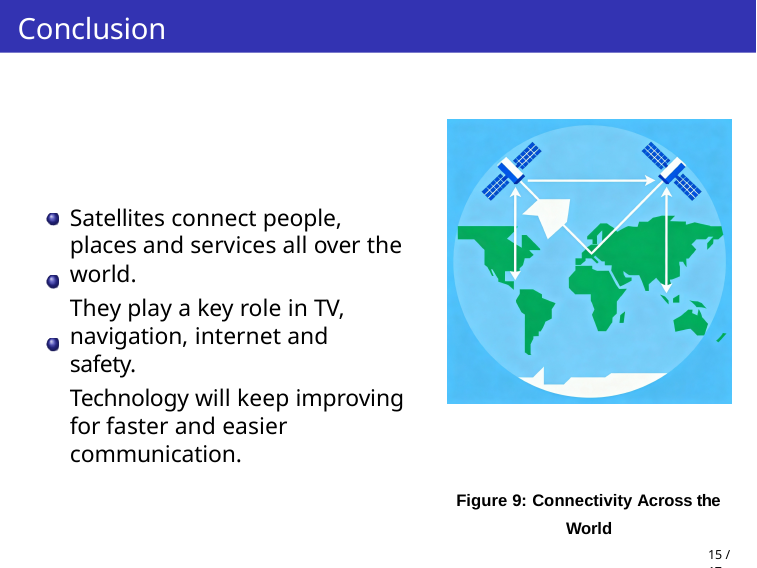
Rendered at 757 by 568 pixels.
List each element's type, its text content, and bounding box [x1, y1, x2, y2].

picture [446, 119, 732, 405]
picture [45, 275, 59, 289]
list Satellites connect people, places and services all over the world. They play a key role in TV, navigation, internet and safety. Technology will keep improving for faster and easier communication. Figure 9: Connectivity Across the World [20, 132, 736, 538]
picture [45, 338, 59, 352]
slide_number 15 / 17 [701, 545, 746, 568]
title Conclusion [15, 7, 478, 106]
picture [45, 212, 59, 226]
